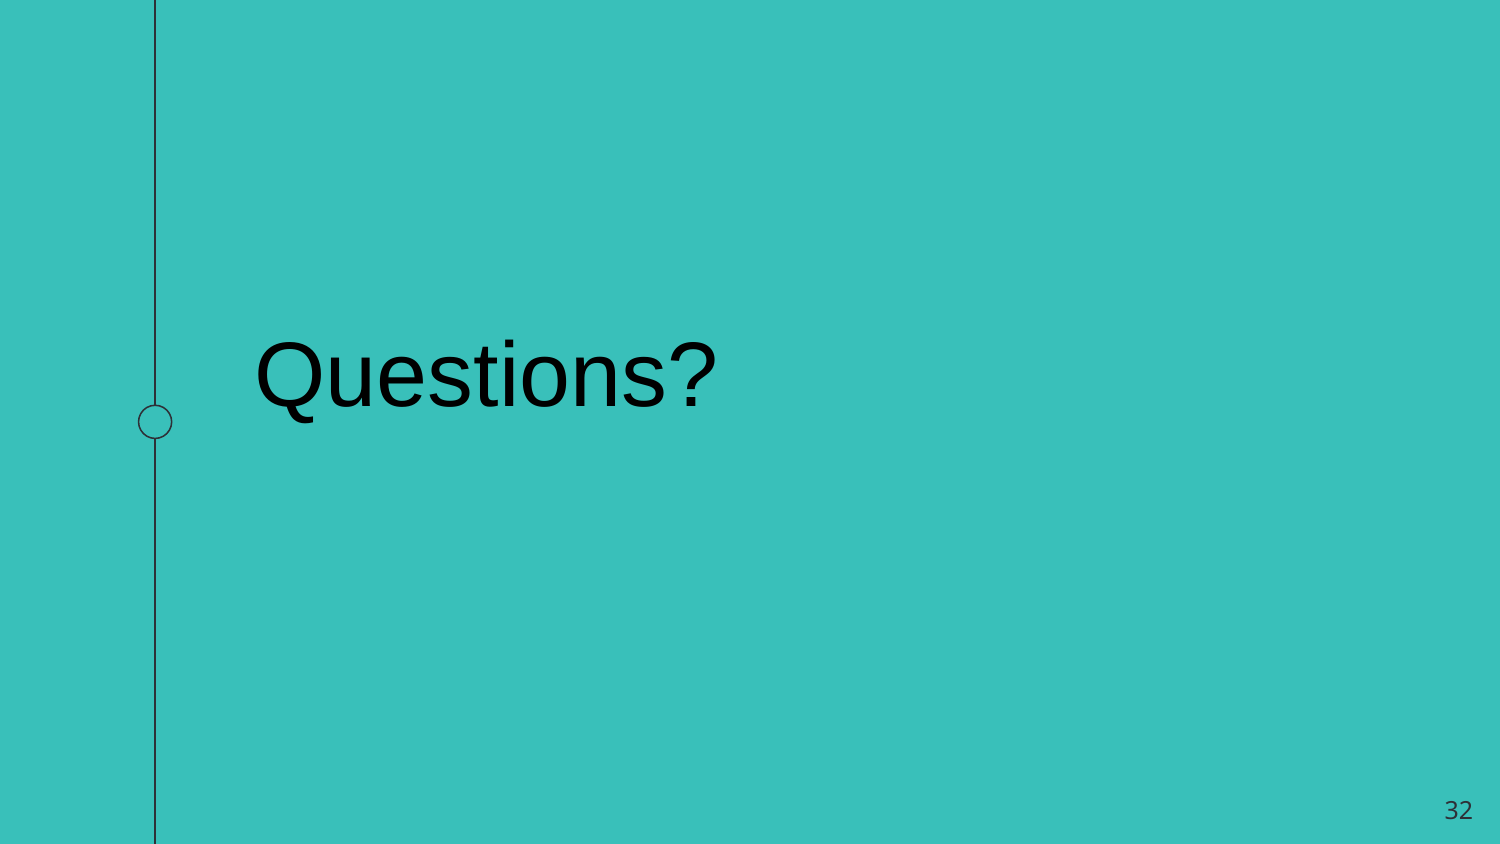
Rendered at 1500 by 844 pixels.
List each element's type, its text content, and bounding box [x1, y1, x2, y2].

text_box Questions? [239, 307, 738, 433]
slide_number 32 [1398, 779, 1489, 832]
